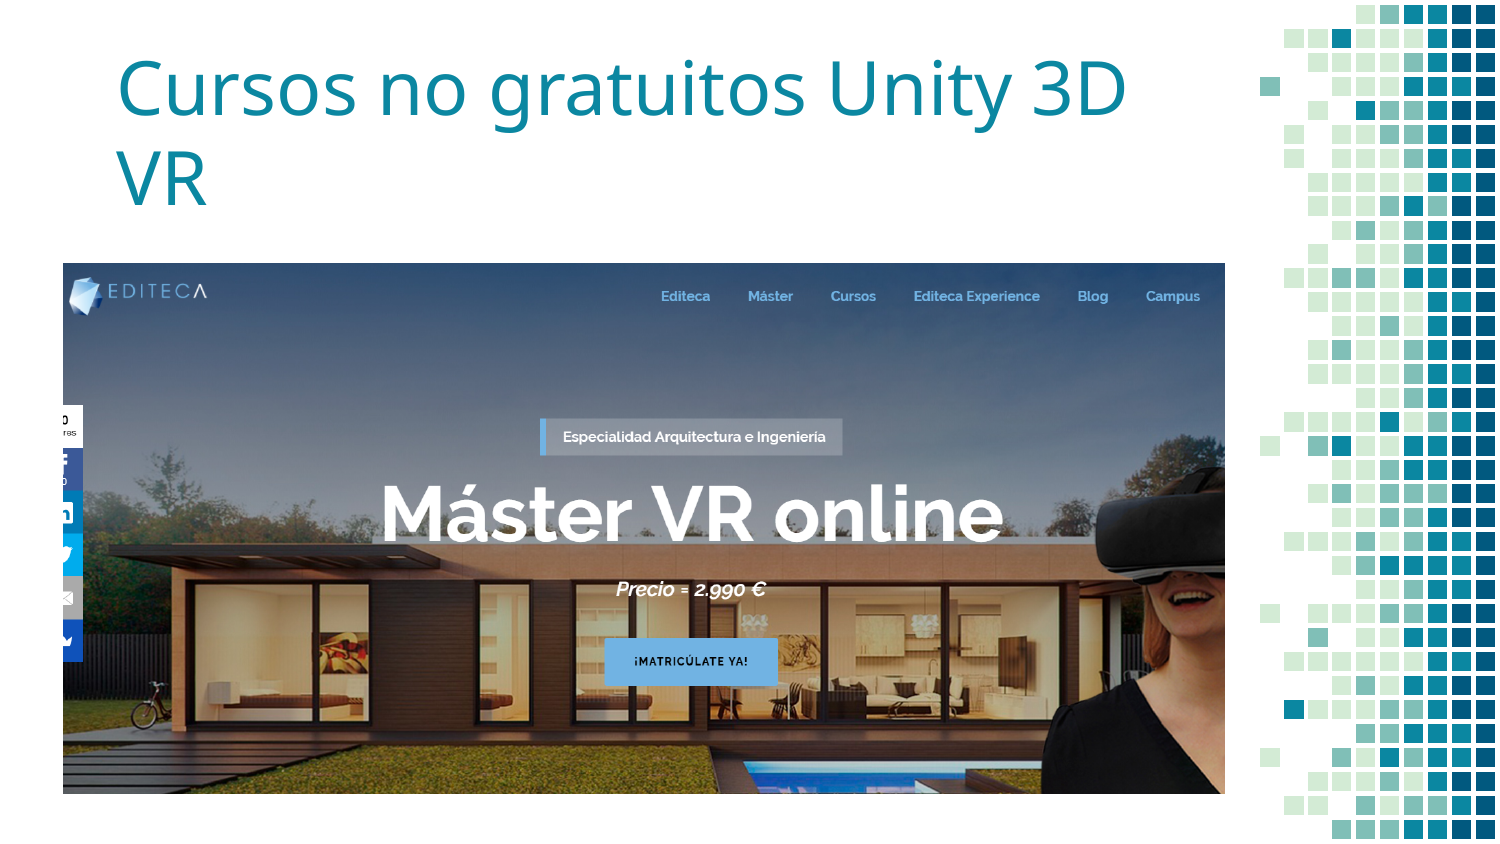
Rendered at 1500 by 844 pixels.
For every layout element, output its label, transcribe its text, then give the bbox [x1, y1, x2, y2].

title Cursos no gratuitos Unity 3D VR [101, 94, 1211, 236]
picture [62, 263, 1225, 794]
picture [62, 547, 71, 562]
picture [62, 503, 72, 523]
